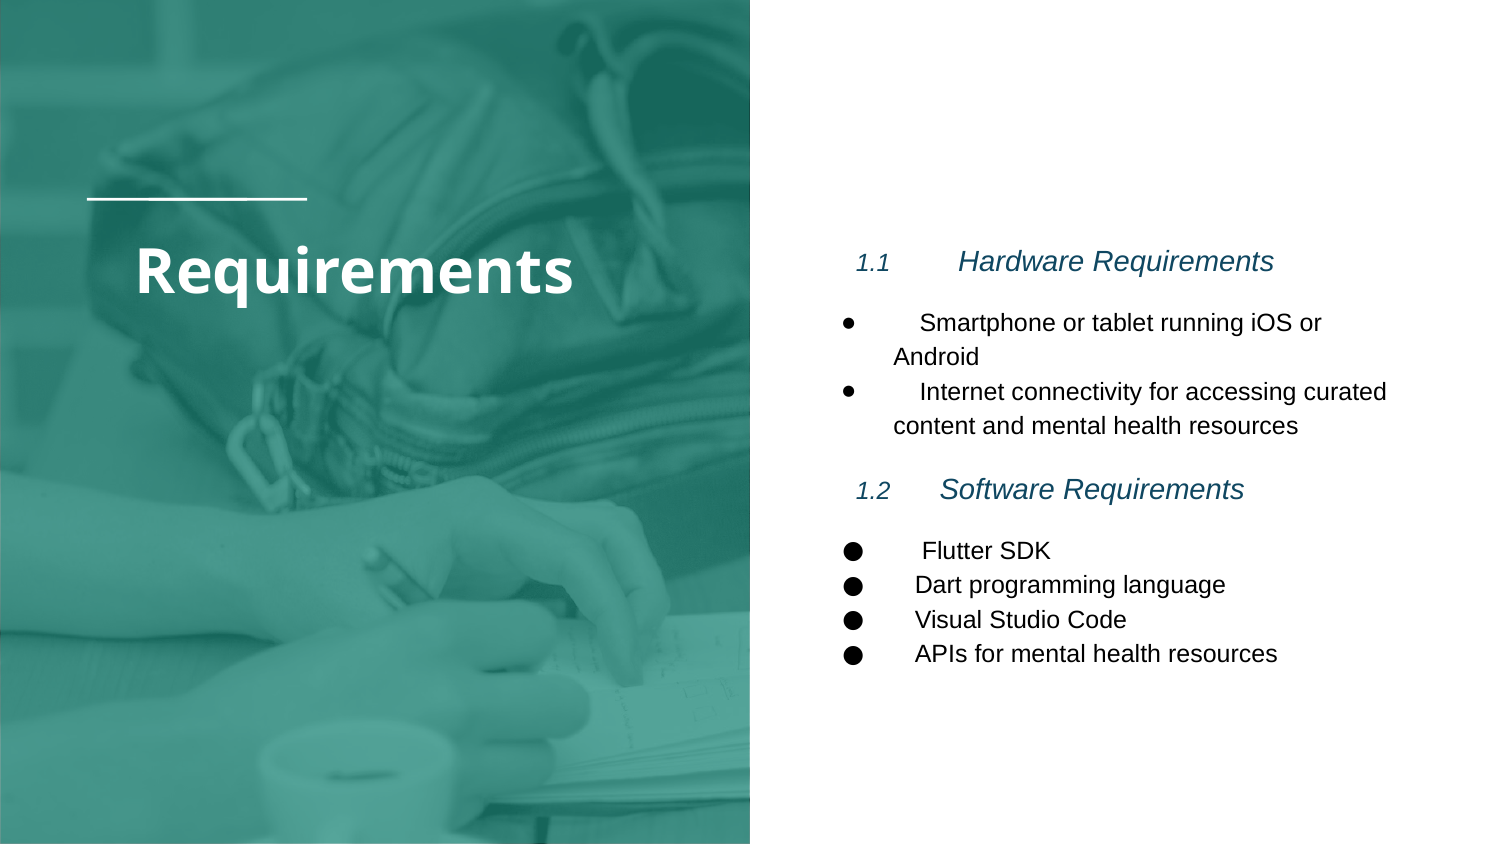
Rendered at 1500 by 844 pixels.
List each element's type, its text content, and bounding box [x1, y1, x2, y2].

title Requirements [119, 216, 662, 494]
list 1.1 Hardware Requirements Smartphone or tablet running iOS or Android Internet connectivity for accessing curated content and mental health resources 1.2 Software Requirements Flutter SDK Dart programming language Visual Studio Code APIs for mental health resources [803, 221, 1424, 775]
